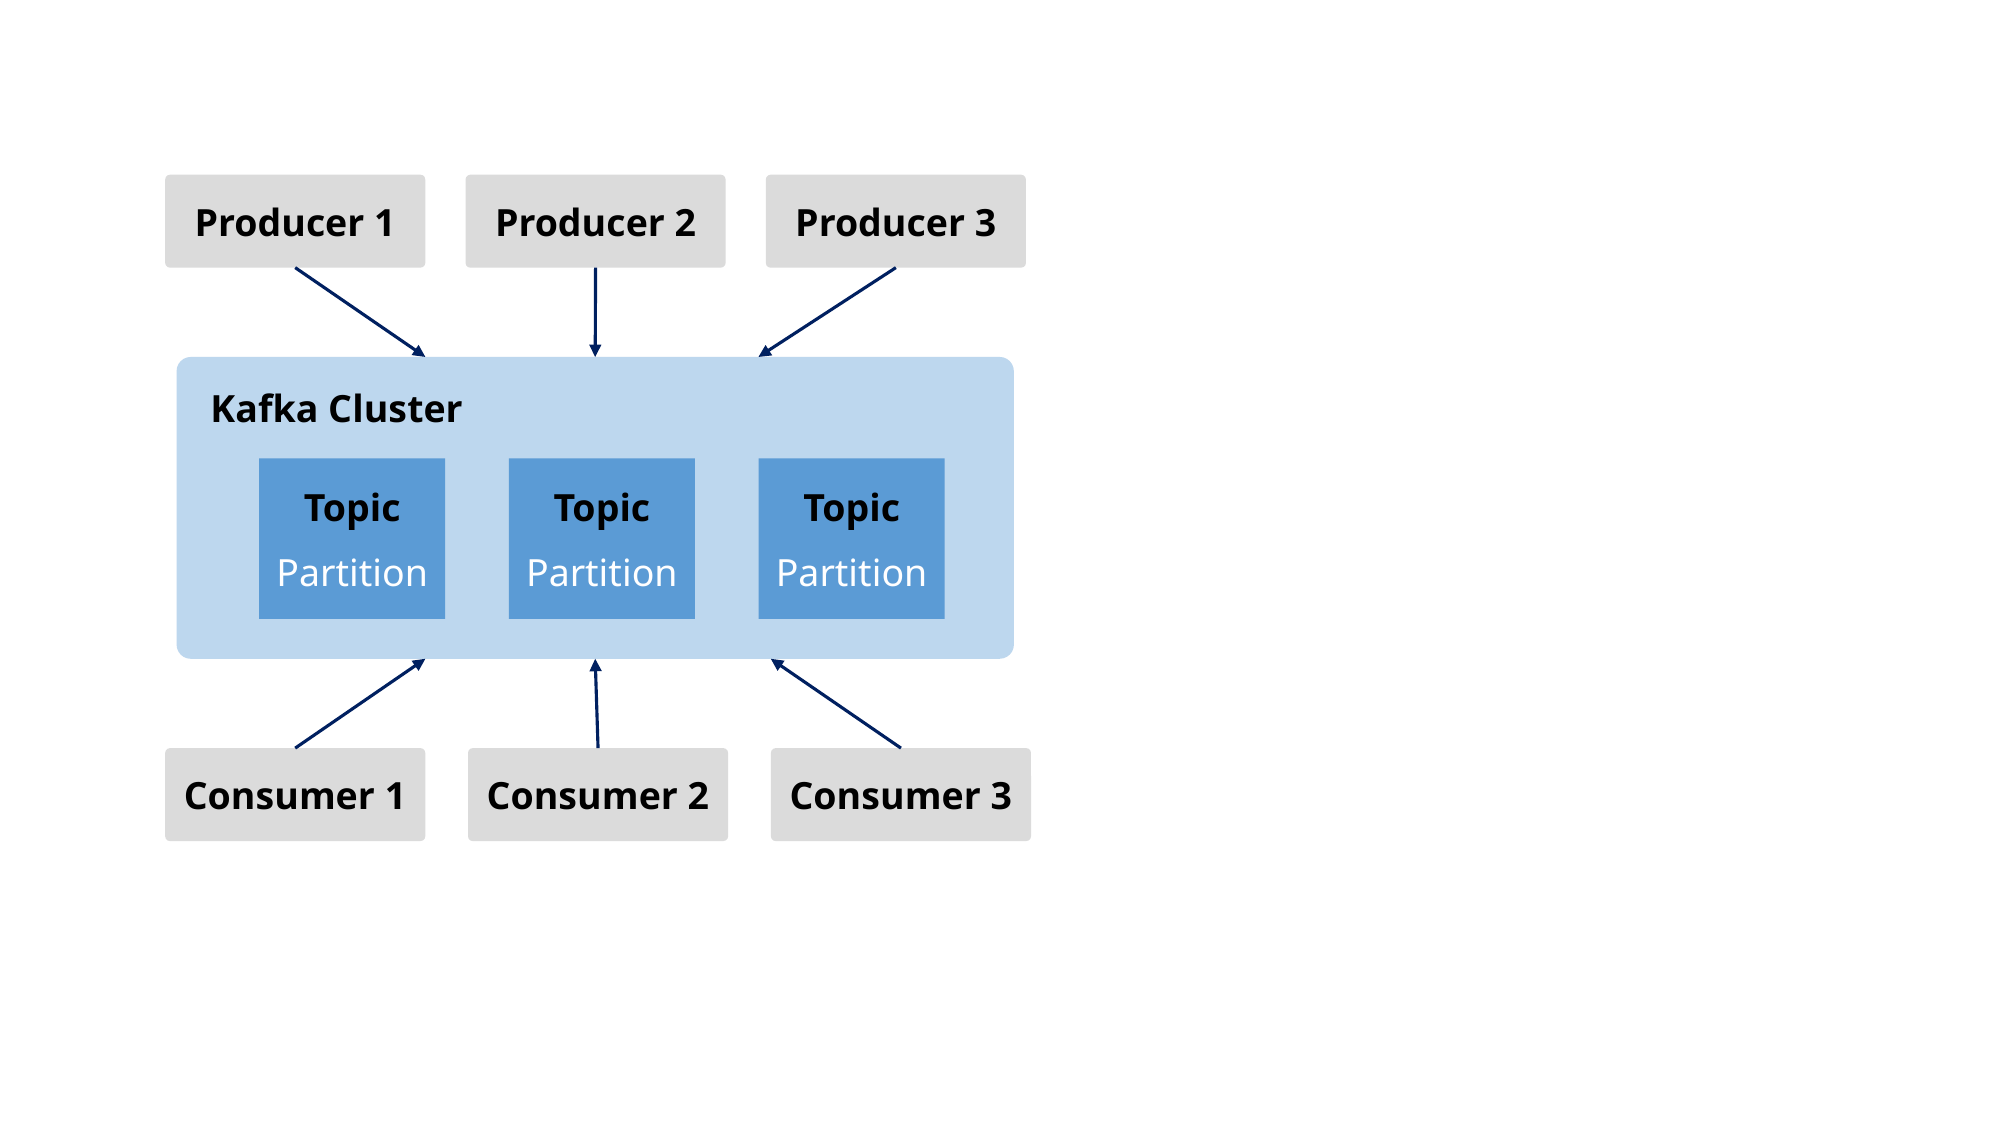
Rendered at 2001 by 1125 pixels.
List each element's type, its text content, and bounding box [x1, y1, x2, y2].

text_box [758, 267, 896, 357]
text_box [770, 658, 901, 749]
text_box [595, 658, 599, 749]
text_box Kafka Cluster [195, 377, 509, 438]
text_box Consumer 3 [769, 747, 1033, 843]
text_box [295, 267, 426, 357]
text_box Topic Partition [508, 457, 696, 620]
text_box Topic Partition [258, 457, 446, 620]
text_box [175, 355, 1015, 660]
text_box Producer 3 [764, 173, 1027, 269]
text_box Consumer 2 [466, 747, 730, 843]
text_box Consumer 1 [164, 747, 427, 843]
text_box Producer 1 [164, 173, 427, 269]
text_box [295, 658, 426, 749]
text_box Topic Partition [758, 457, 946, 620]
text_box Producer 2 [464, 173, 727, 269]
